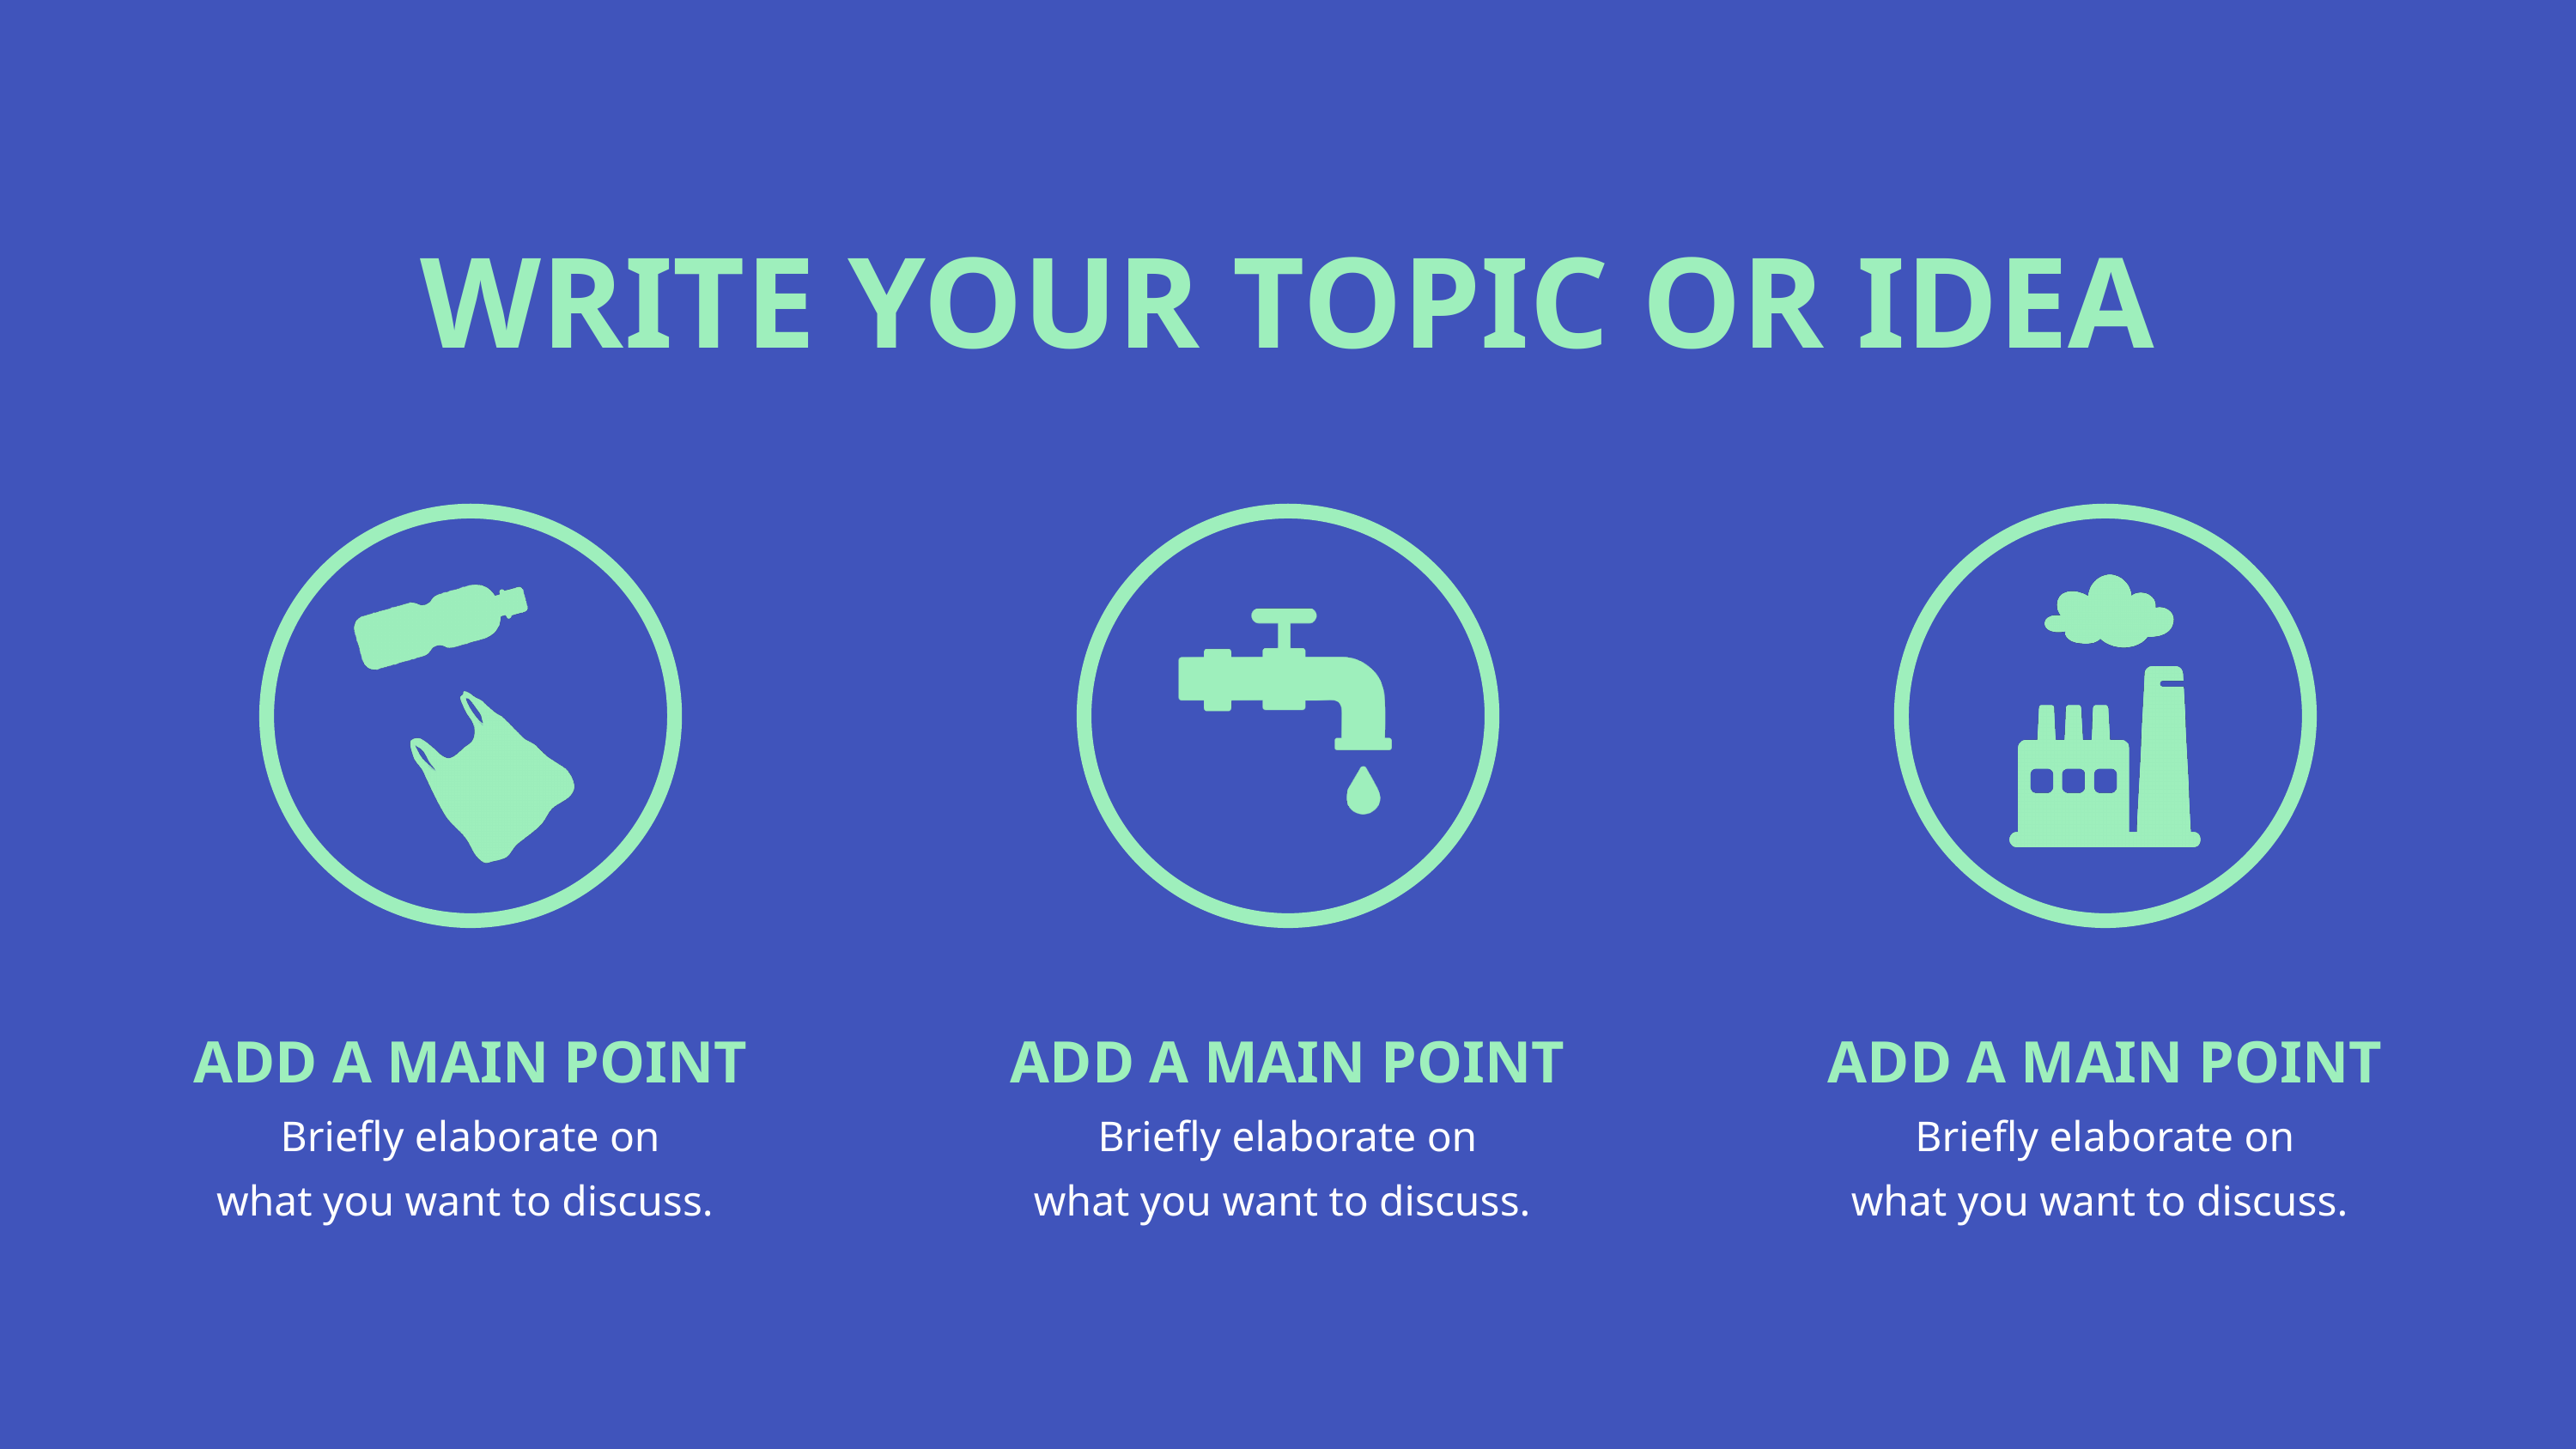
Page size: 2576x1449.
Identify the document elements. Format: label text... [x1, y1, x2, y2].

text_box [147, 1000, 794, 1211]
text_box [266, 511, 675, 921]
picture [414, 535, 548, 854]
picture [2043, 574, 2176, 650]
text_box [1782, 1000, 2429, 1211]
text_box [1901, 511, 2310, 921]
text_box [964, 1000, 1612, 1211]
picture [1173, 602, 1398, 822]
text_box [1084, 511, 1492, 921]
picture [2009, 666, 2202, 847]
text_box WRITE YOUR TOPIC OR IDEA [317, 167, 2259, 373]
